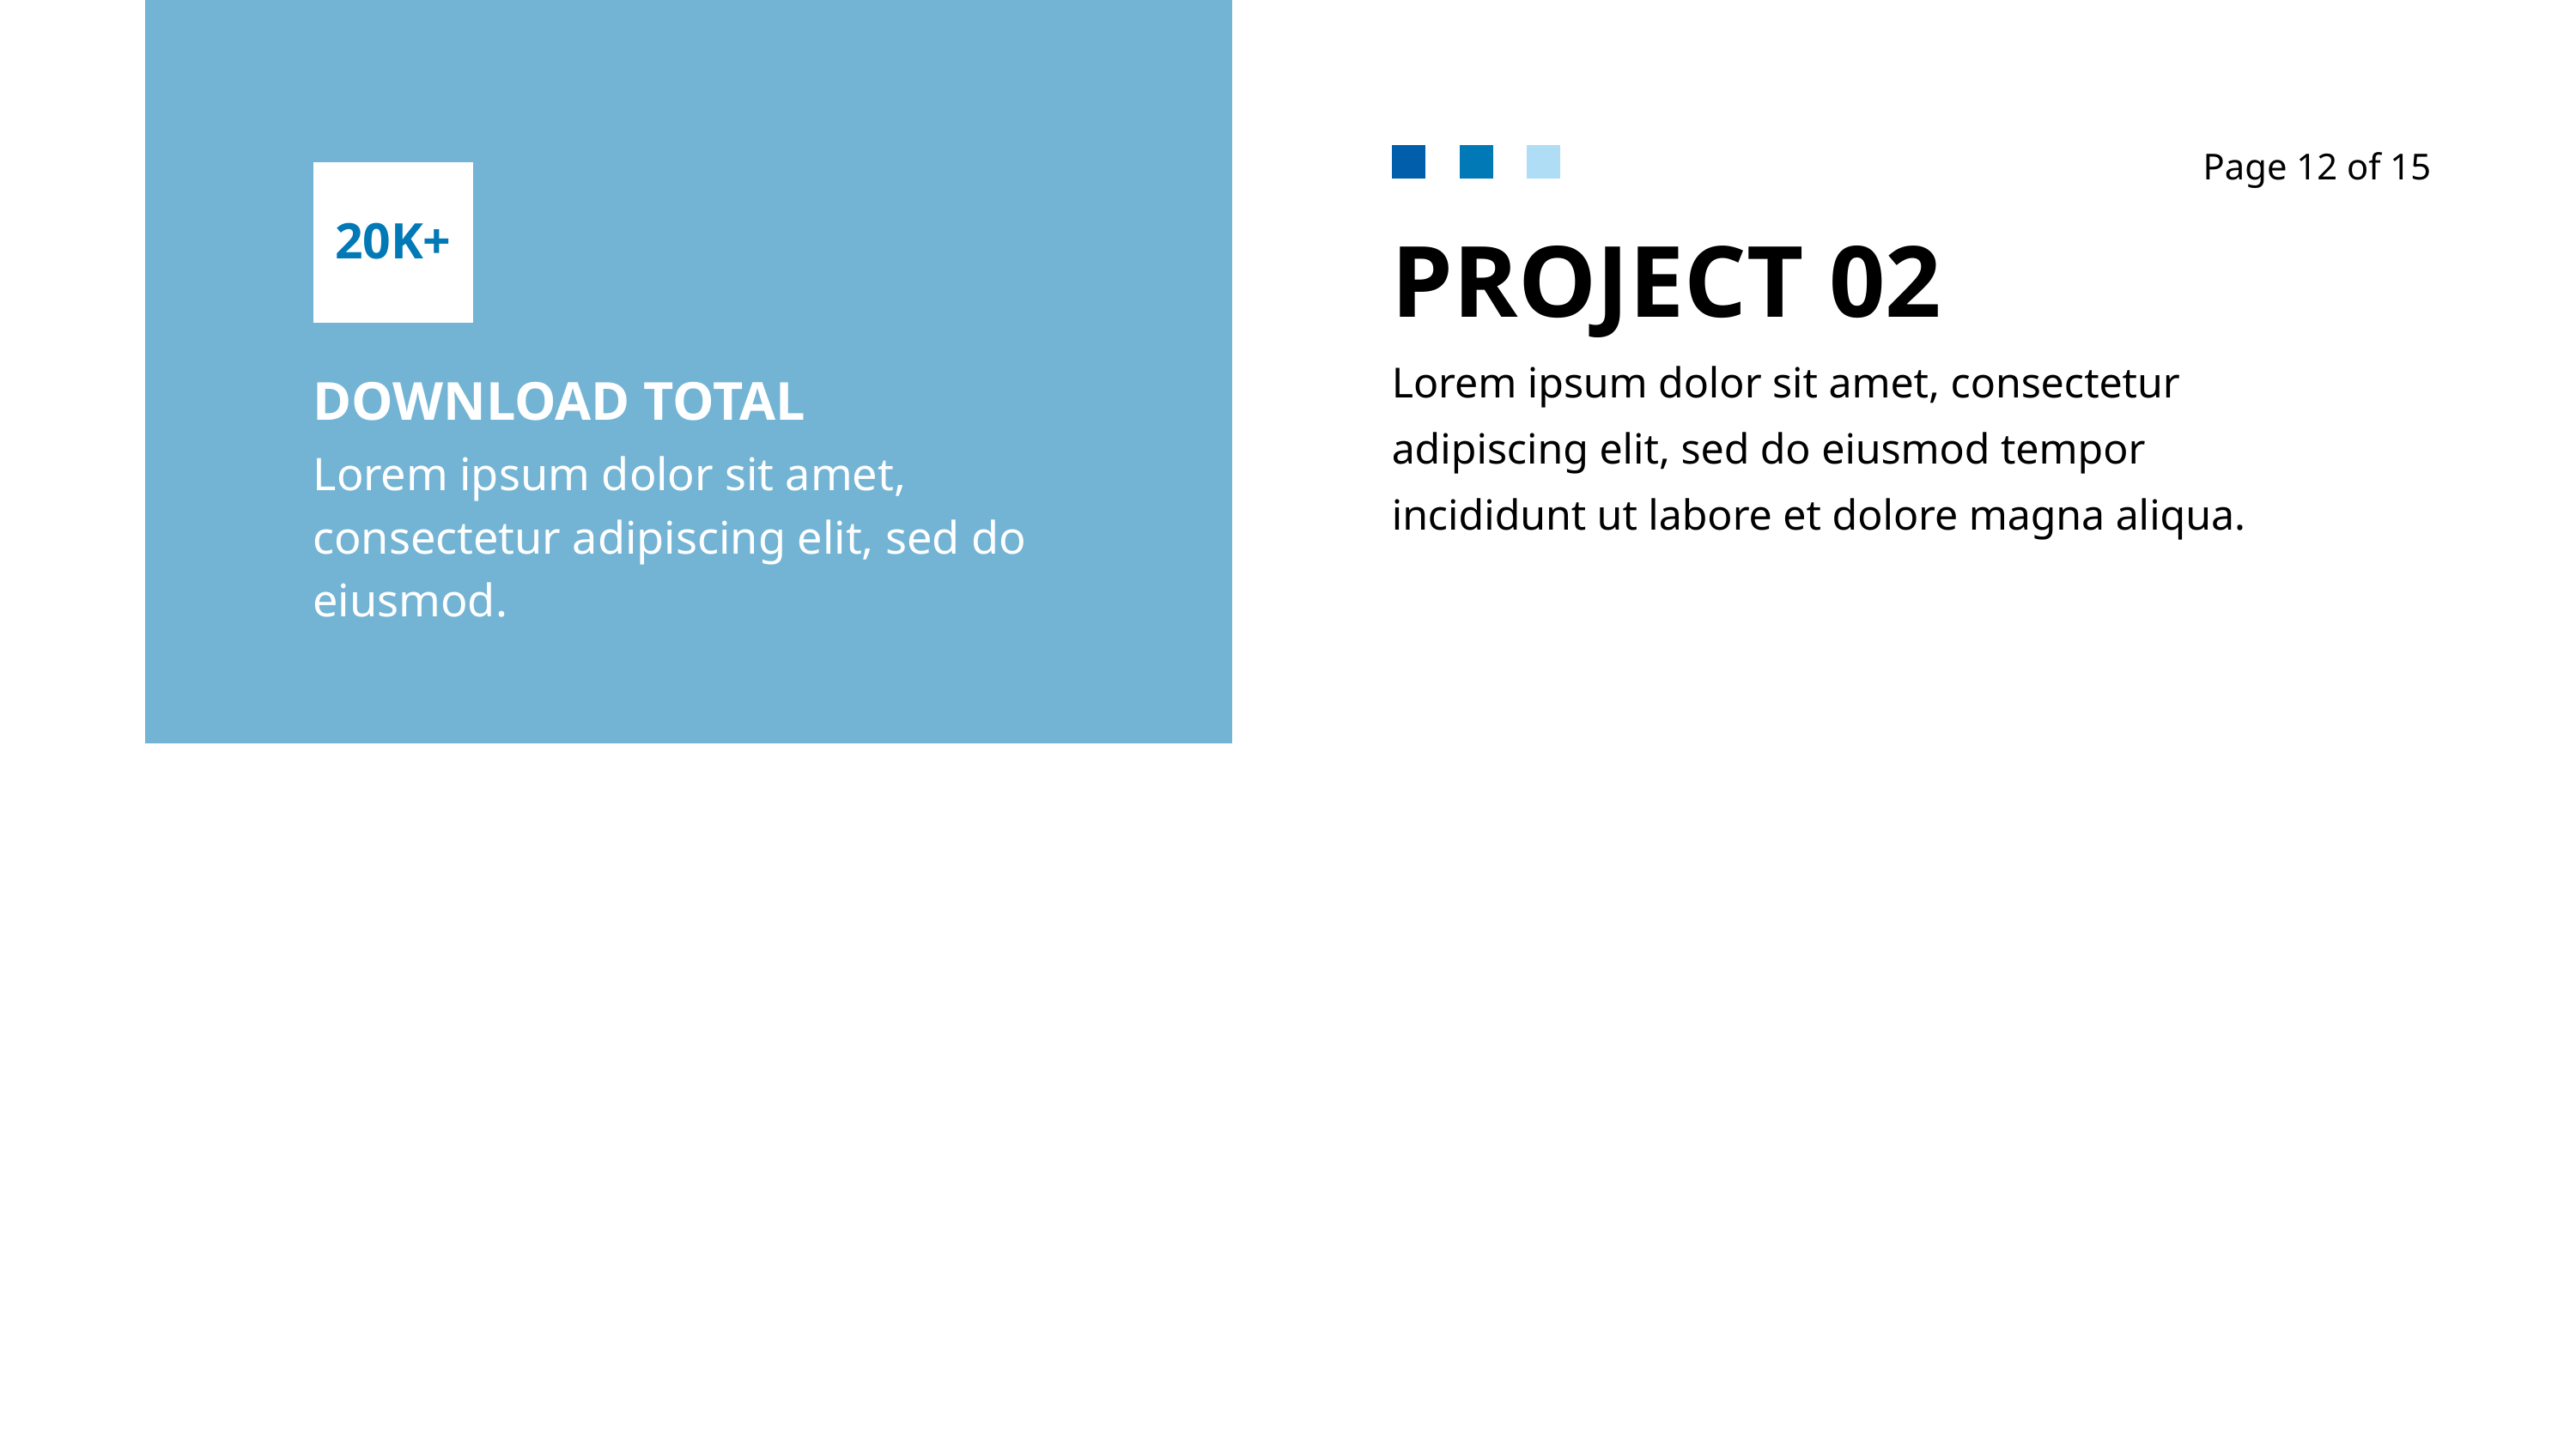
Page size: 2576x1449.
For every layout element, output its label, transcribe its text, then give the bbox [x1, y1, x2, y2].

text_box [313, 161, 474, 323]
text_box Lorem ipsum dolor sit amet, consectetur adipiscing elit, sed do eiusmod tempor incididunt ut labore et dolore magna aliqua. [1391, 339, 2266, 539]
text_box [144, 0, 1232, 744]
text_box PROJECT 02 [1391, 233, 2134, 337]
text_box Page 12 of 15 [2151, 136, 2432, 187]
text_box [1391, 144, 1561, 179]
